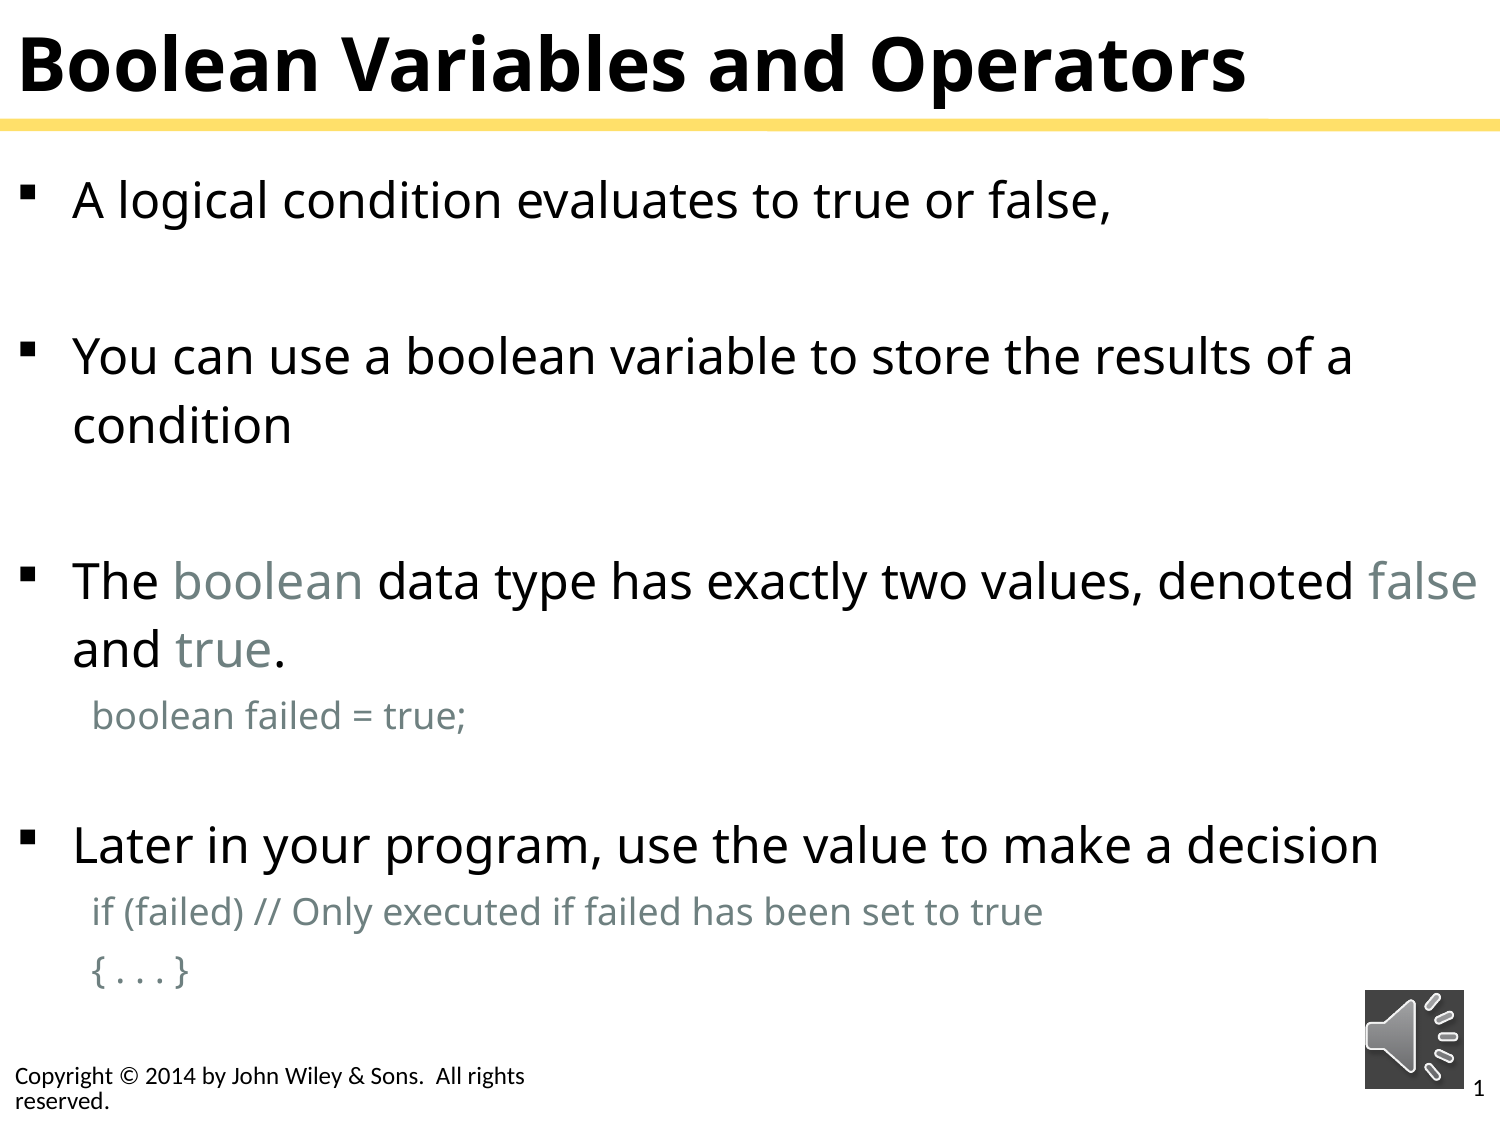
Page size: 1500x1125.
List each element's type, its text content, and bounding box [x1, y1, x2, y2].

picture [1364, 989, 1465, 1090]
list A logical condition evaluates to true or false, You can use a boolean variable to store the results of a condition The boolean data type has exactly two values, denoted false and true. boolean failed = true; Later in your program, use the value to make a decision if (failed) // Only executed if failed has been set to true { . . . } [1, 157, 1500, 1063]
title Boolean Variables and Operators [1, 0, 1500, 125]
